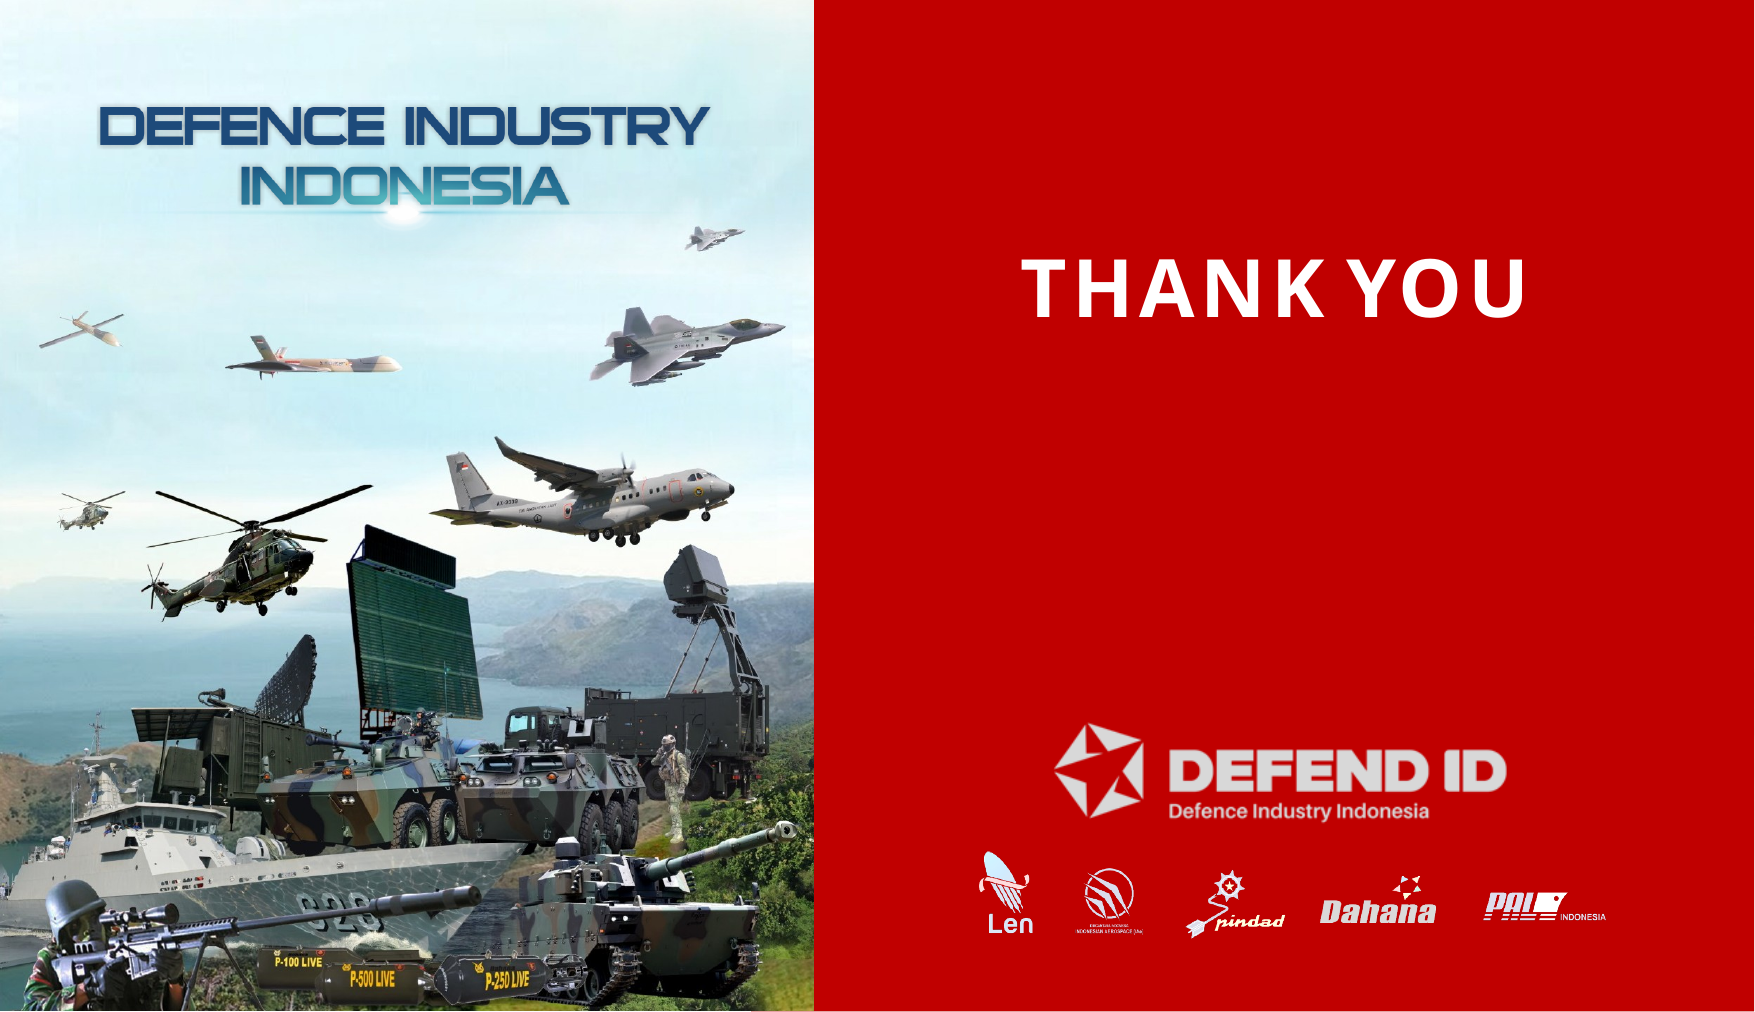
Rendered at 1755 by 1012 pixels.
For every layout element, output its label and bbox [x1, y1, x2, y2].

picture [978, 851, 1610, 940]
picture [0, 0, 814, 1011]
